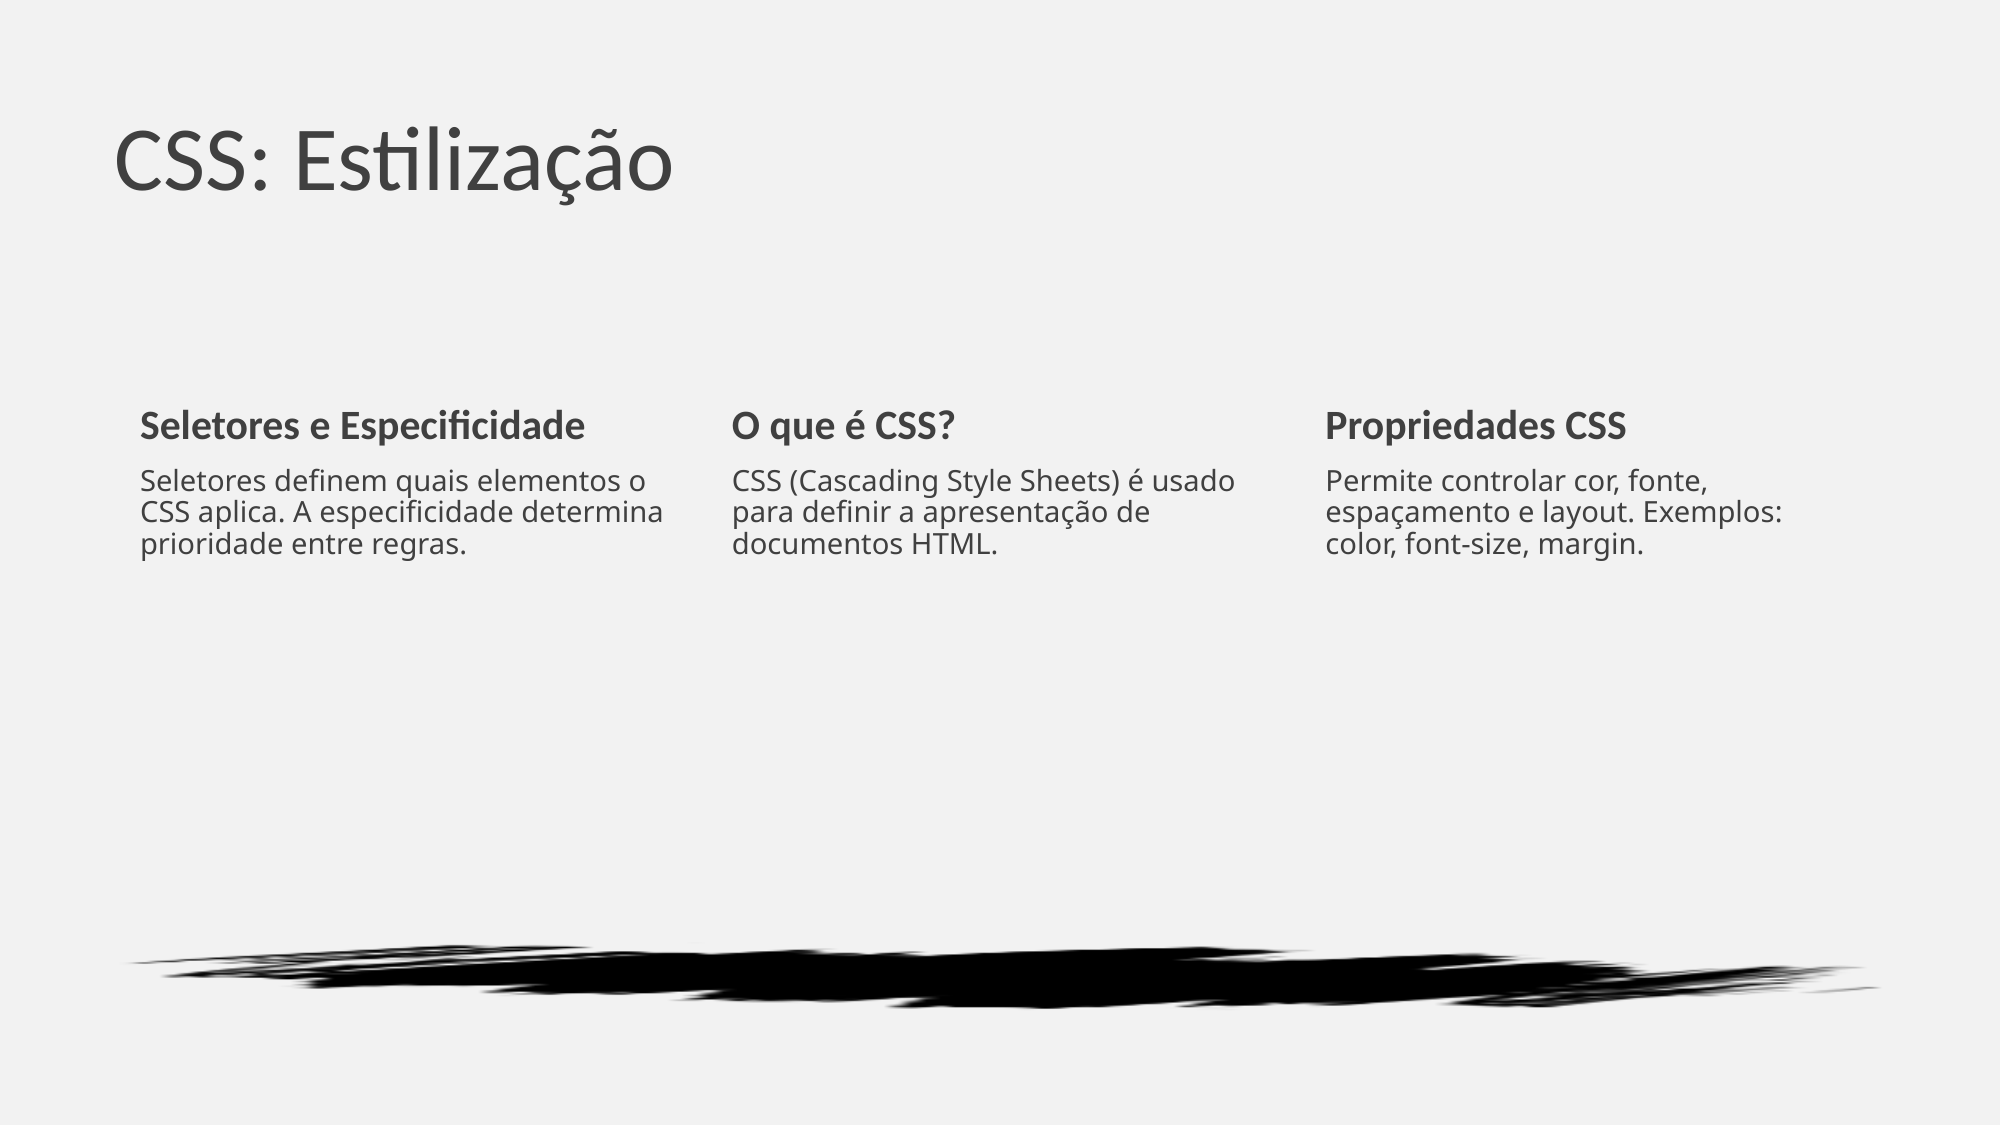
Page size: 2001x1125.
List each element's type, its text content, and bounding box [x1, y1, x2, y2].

list CSS (Cascading Style Sheets) é usado para definir a apresentação de documentos HTML. [716, 458, 1284, 596]
picture [99, 933, 1900, 1023]
list Propriedades CSS [1310, 358, 1877, 456]
title CSS: Estilização [99, 59, 1900, 262]
list Seletores e Especificidade [125, 358, 692, 456]
list O que é CSS? [716, 358, 1284, 456]
list Seletores definem quais elementos o CSS aplica. A especificidade determina prioridade entre regras. [125, 458, 692, 596]
list Permite controlar cor, fonte, espaçamento e layout. Exemplos: color, font-size, margin. [1310, 458, 1877, 596]
